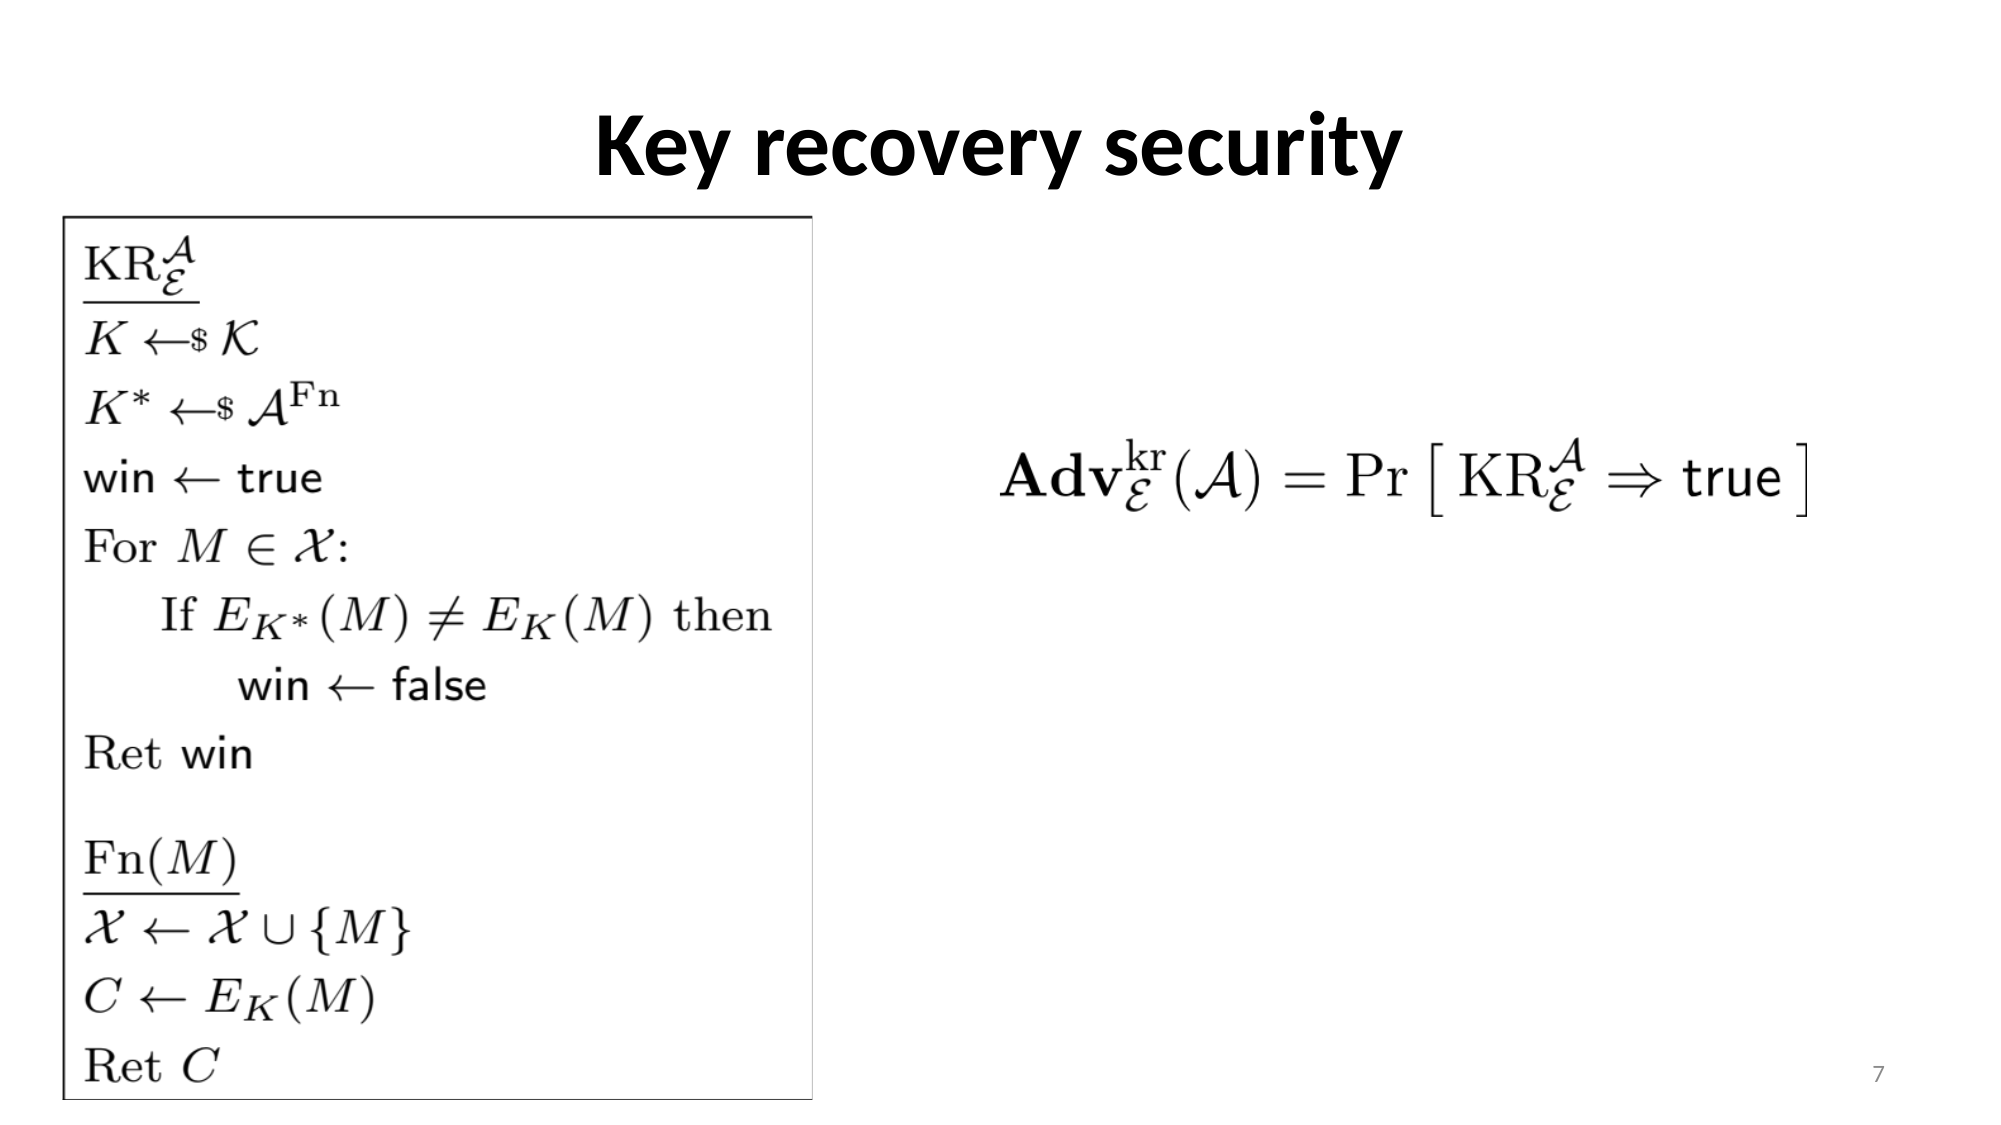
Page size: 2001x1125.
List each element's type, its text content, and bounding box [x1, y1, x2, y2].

picture [62, 215, 813, 1101]
title Key recovery security [99, 45, 1900, 233]
picture [999, 437, 1808, 517]
slide_number 7 [1433, 1042, 1900, 1103]
